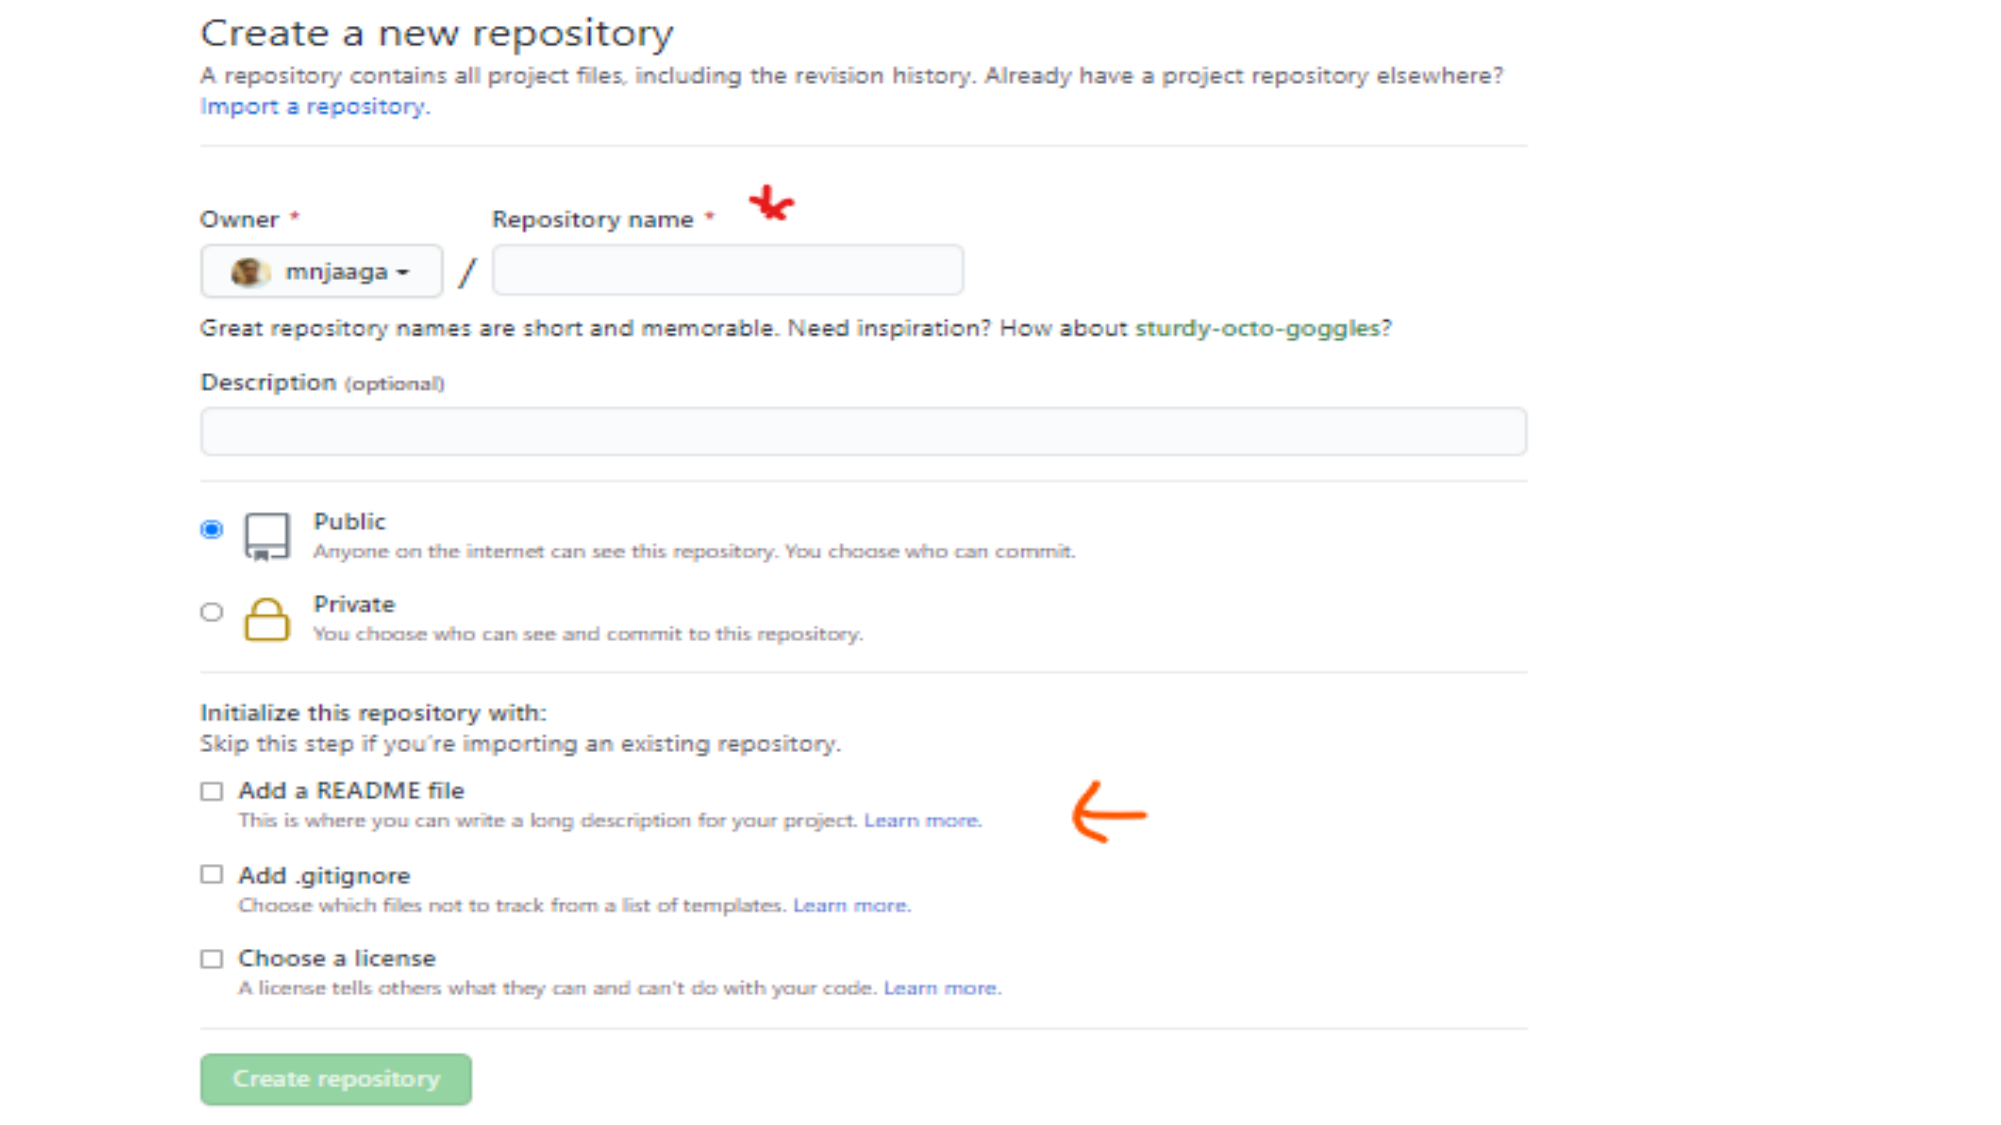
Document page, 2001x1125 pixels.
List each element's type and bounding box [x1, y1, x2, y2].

picture [173, 0, 1591, 1125]
